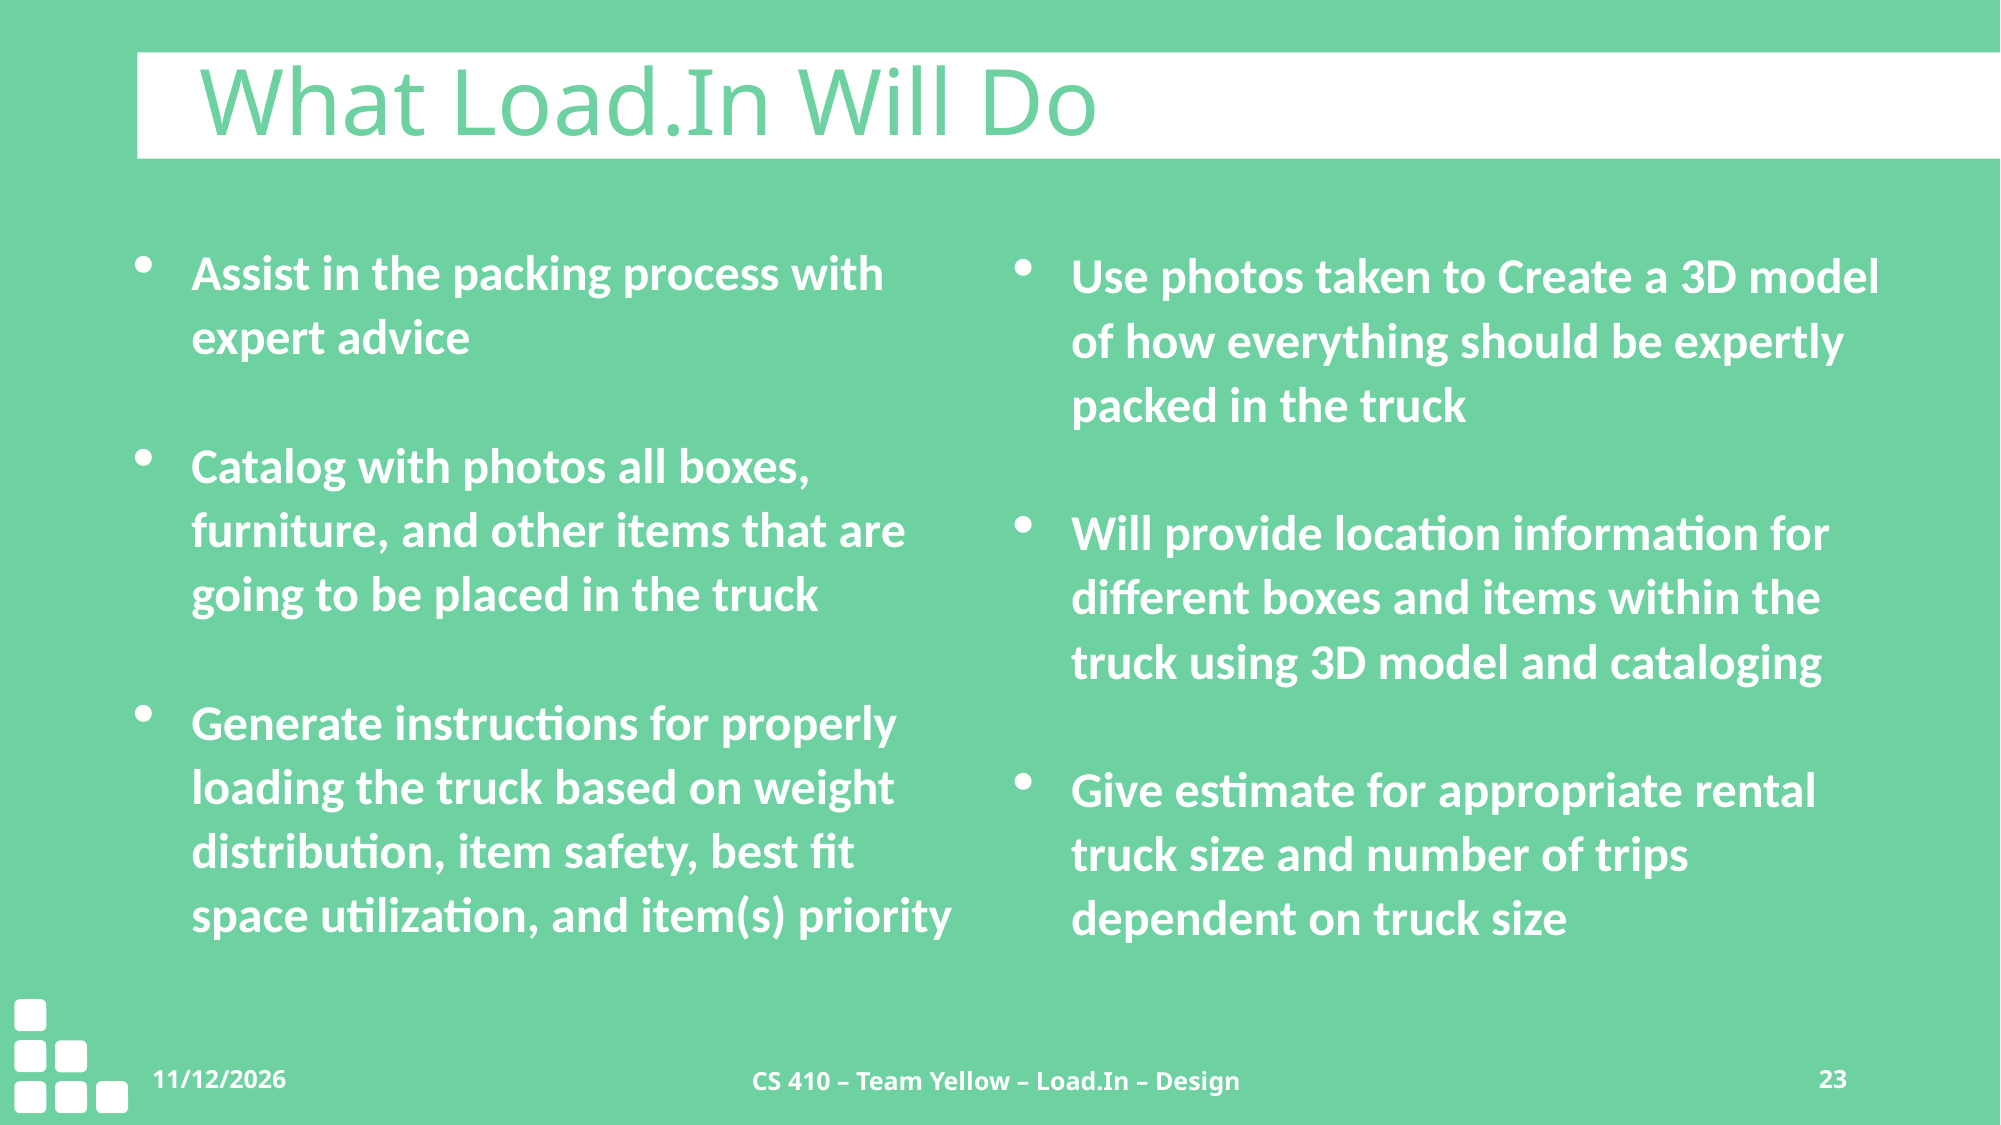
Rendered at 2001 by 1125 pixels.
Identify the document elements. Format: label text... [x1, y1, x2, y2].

text_box 23 [1412, 1035, 1863, 1125]
text_box What Load.In Will Do [137, 52, 2000, 159]
text_box 11/15/2020 [137, 1035, 588, 1125]
text_box CS 410 – Team Yellow – Load.In – Design [662, 1035, 1338, 1125]
text_box Use photos taken to Create a 3D model of how everything should be expertly packed in the truck Will provide location information for different boxes and items within the truck using 3D model and cataloging Give estimate for appropriate rental truck size and number of trips dependent on truck size [999, 232, 1897, 954]
text_box Assist in the packing process with expert advice Catalog with photos all boxes, furniture, and other items that are going to be placed in the truck Generate instructions for properly loading the truck based on weight distribution, item safety, best fit space utilization, and item(s) priority [120, 229, 969, 950]
